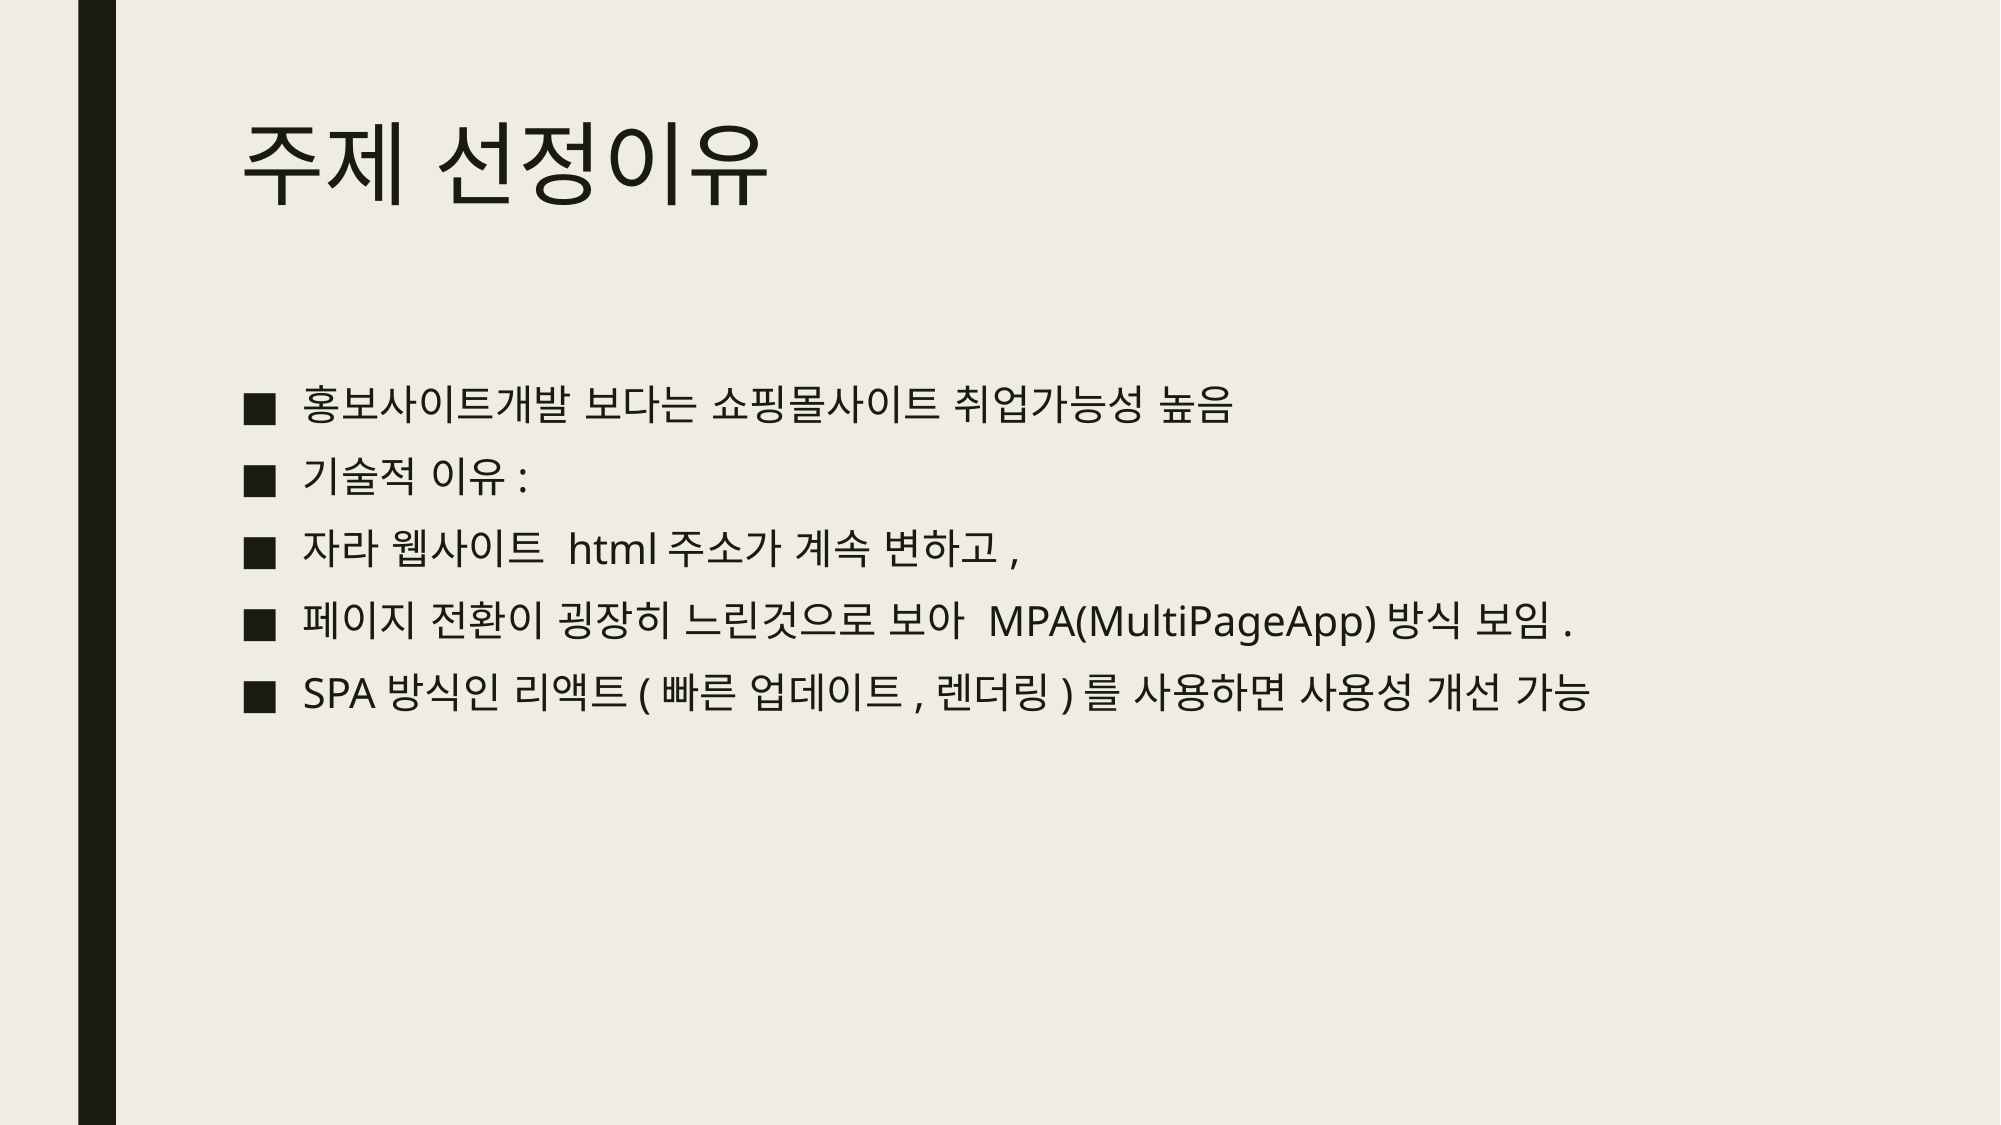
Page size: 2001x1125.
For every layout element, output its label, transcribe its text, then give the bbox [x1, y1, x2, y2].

list 홍보사이트개발 보다는 쇼핑몰사이트 취업가능성 높음 기술적 이유: 자라 웹사이트 html주소가 계속 변하고, 페이지 전환이 굉장히 느린것으로 보아 MPA(MultiPageApp)방식 보임. SPA방식인 리액트(빠른 업데이트,렌더링)를 사용하면 사용성 개선 가능 [225, 375, 1800, 963]
title 주제 선정이유 [225, 112, 1800, 357]
